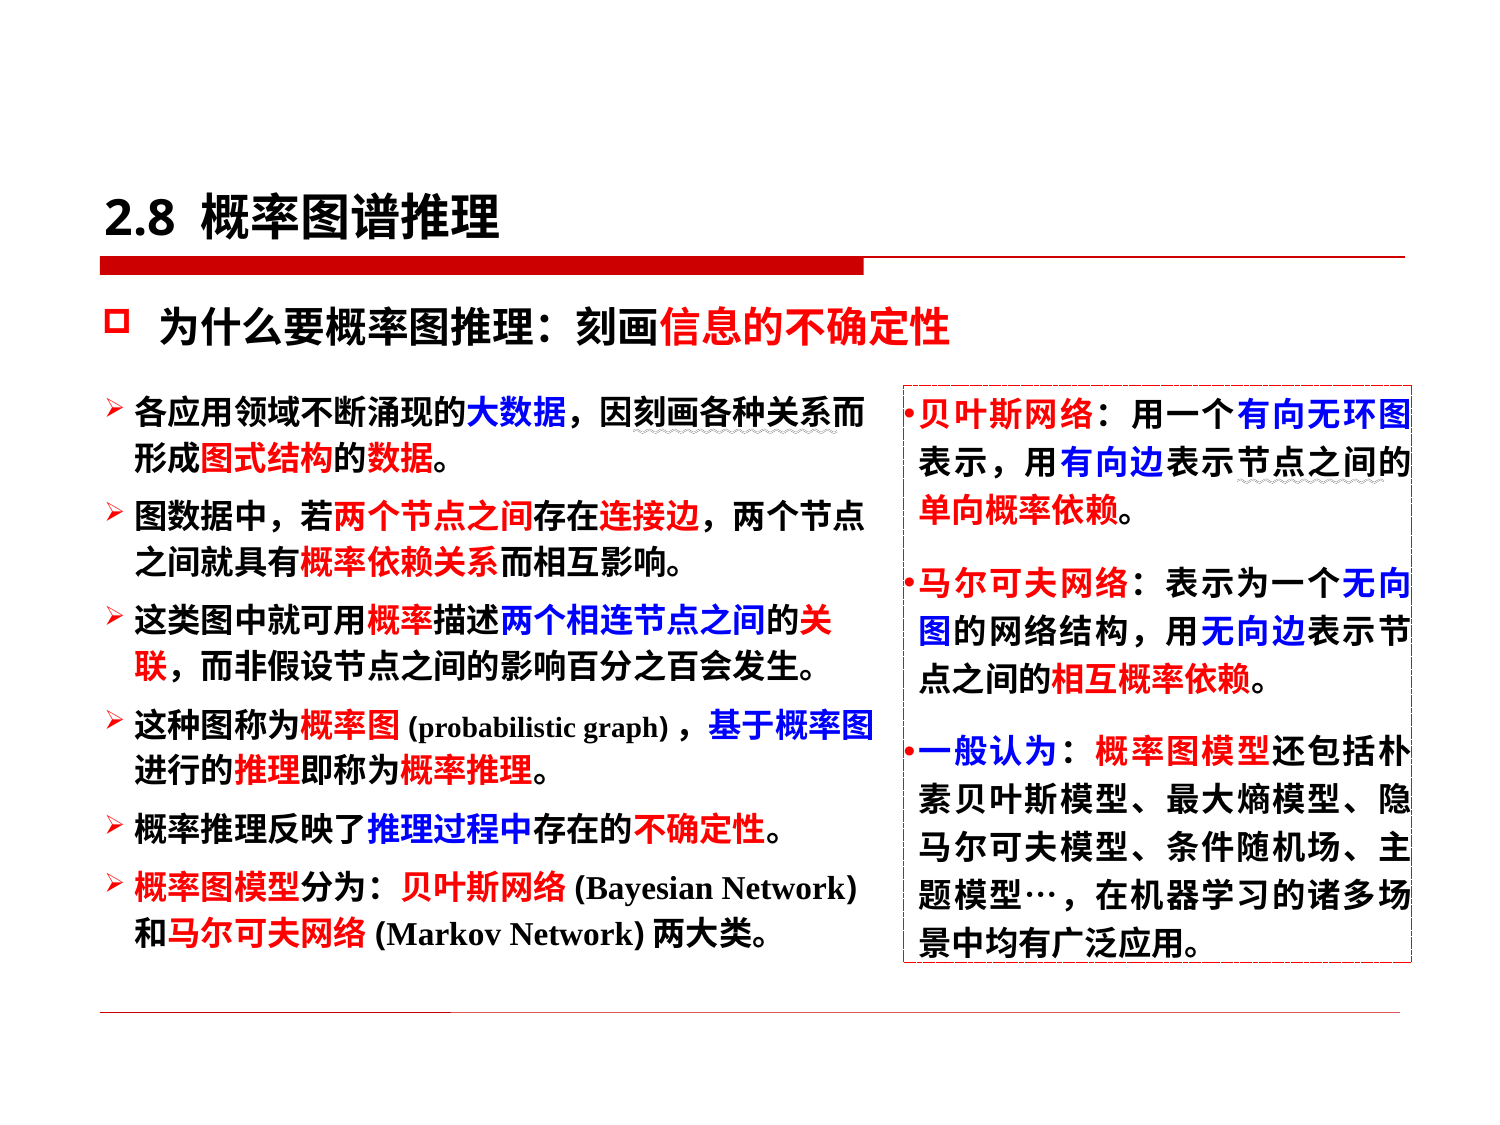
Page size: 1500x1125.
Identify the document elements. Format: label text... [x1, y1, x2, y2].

text_box 各应用领域不断涌现的大数据，因刻画各种关系而形成图式结构的数据。 图数据中，若两个节点之间存在连接边，两个节点之间就具有概率依赖关系而相互影响。 这类图中就可用概率描述两个相连节点之间的关联，而非假设节点之间的影响百分之百会发生。 这种图称为概率图(probabilistic graph)，基于概率图进行的推理即称为概率推理。 概率推理反映了推理过程中存在的不确定性。 概率图模型分为：贝叶斯网络(Bayesian Network)和马尔可夫网络(Markov Network)两大类。 [104, 385, 892, 953]
text_box 贝叶斯网络：用一个有向无环图表示，用有向边表示节点之间的单向概率依赖。 马尔可夫网络：表示为一个无向图的网络结构，用无向边表示节点之间的相互概率依赖。 一般认为：概率图模型还包括朴素贝叶斯模型、最大熵模型、隐马尔可夫模型、条件随机场、主题模型…，在机器学习的诸多场景中均有广泛应用。 [903, 385, 1412, 963]
text_box 2.8 概率图谱推理 [104, 186, 526, 246]
text_box 为什么要概率图推理：刻画信息的不确定性 [102, 301, 975, 352]
